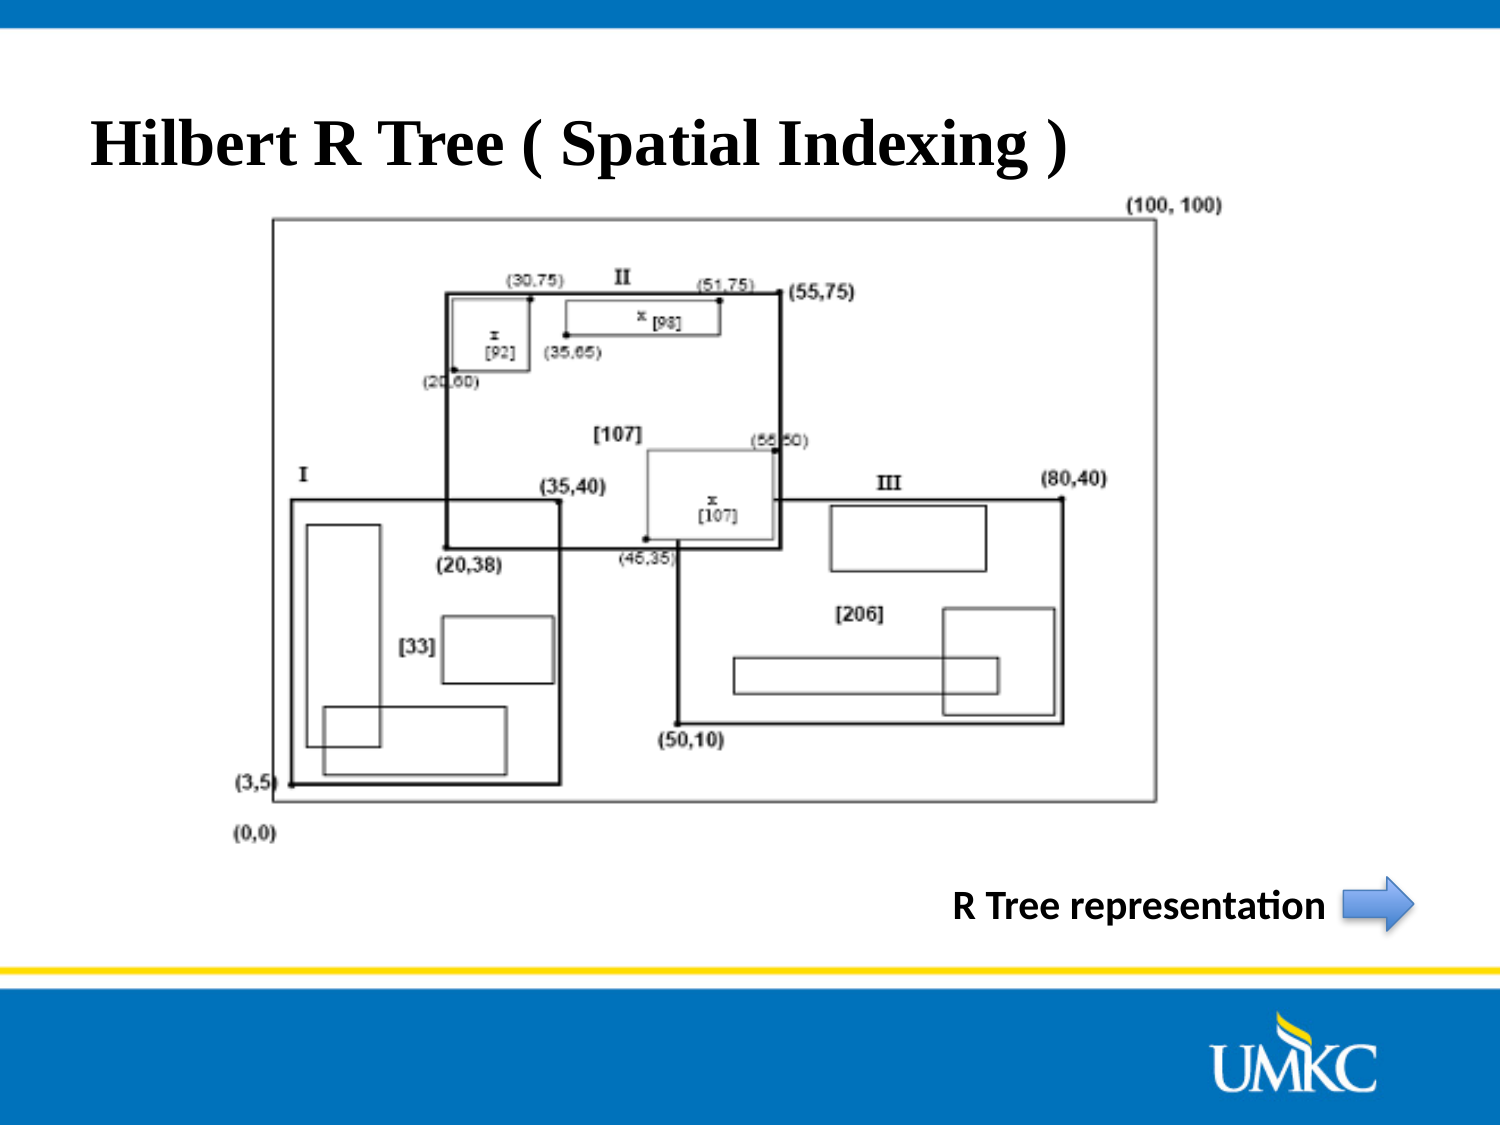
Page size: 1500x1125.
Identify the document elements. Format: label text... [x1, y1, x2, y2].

text_box [1342, 876, 1415, 932]
picture [0, 0, 1500, 1125]
title Hilbert R Tree ( Spatial Indexing ) [75, 45, 1425, 233]
text_box R Tree representation [937, 890, 1342, 935]
